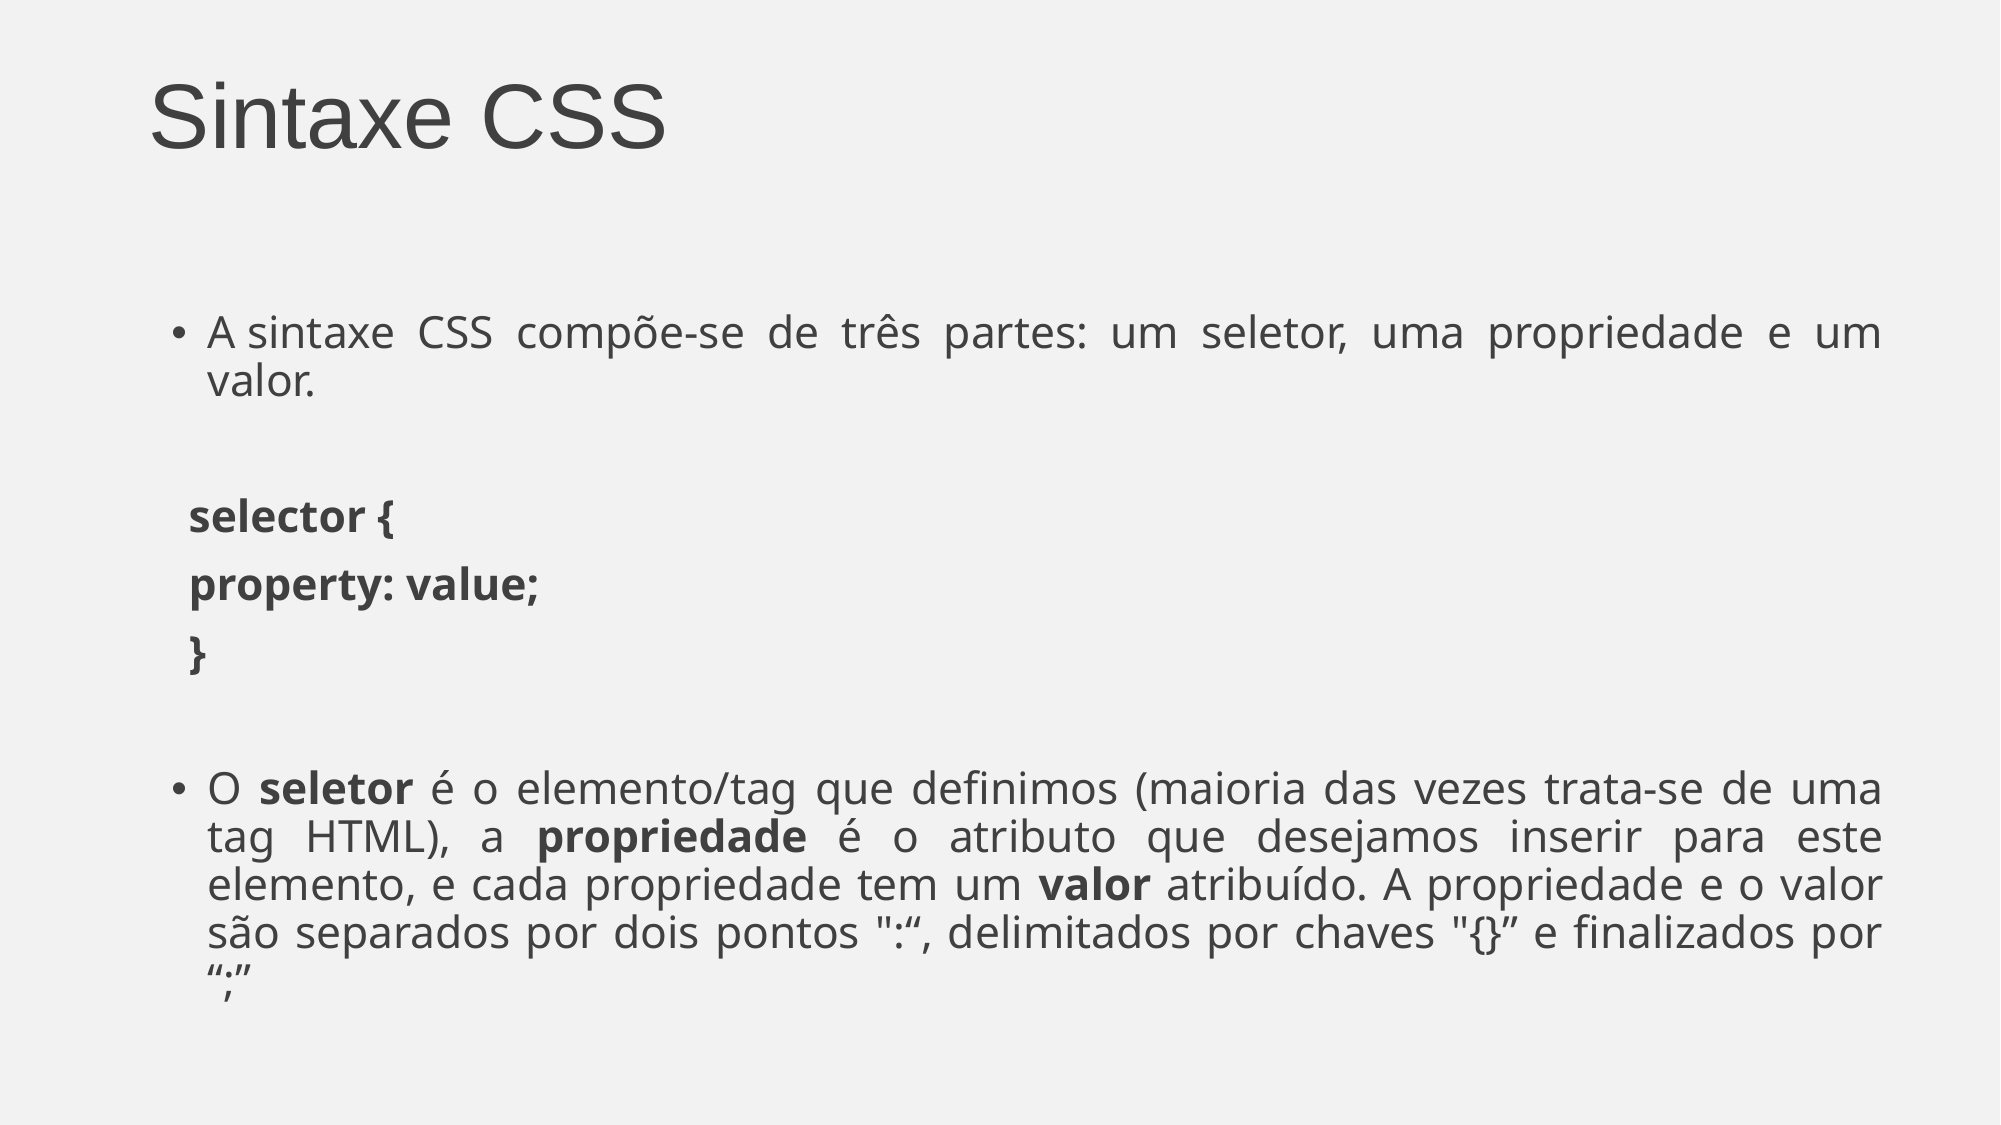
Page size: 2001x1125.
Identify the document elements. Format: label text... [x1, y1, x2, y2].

list A sintaxe CSS compõe-se de três partes: um seletor, uma propriedade e um valor. selector { property: value; } O seletor é o elemento/tag que definimos (maioria das vezes trata-se de uma tag HTML), a propriedade é o atributo que desejamos inserir para este elemento, e cada propriedade tem um valor atribuído. A propriedade e o valor são separados por dois pontos ":“, delimitados por chaves "{}” e finalizados por “;” [156, 303, 1900, 1017]
title Sintaxe CSS [133, 37, 1918, 200]
